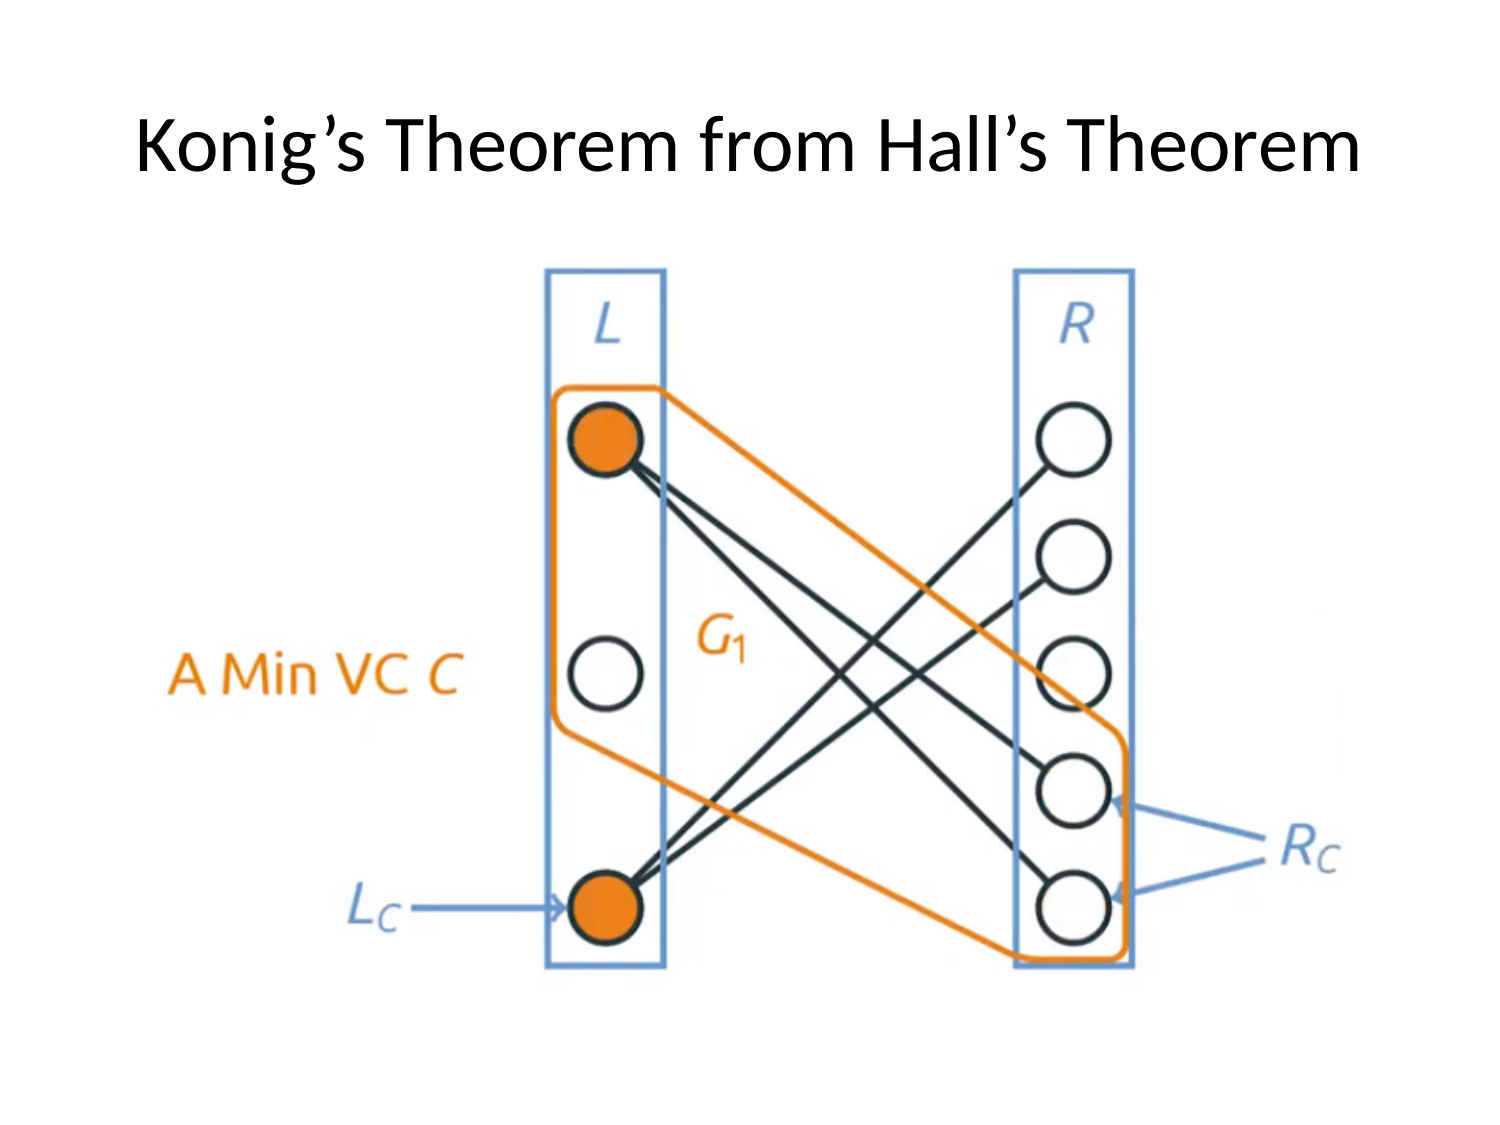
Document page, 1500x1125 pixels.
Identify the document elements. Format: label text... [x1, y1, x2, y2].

title Konig’s Theorem from Hall’s Theorem [75, 45, 1425, 233]
picture [141, 241, 1359, 988]
